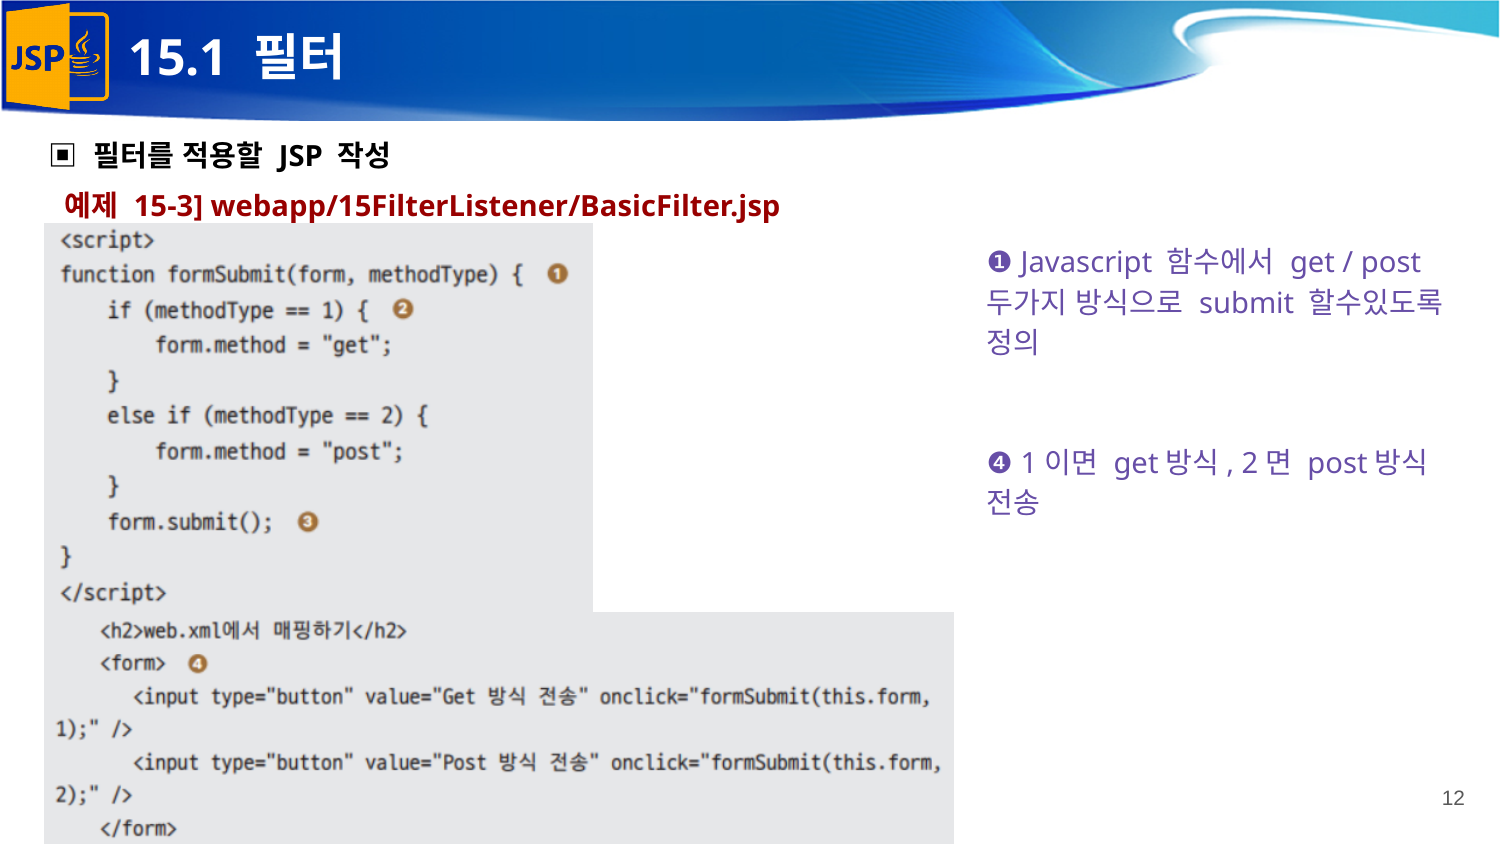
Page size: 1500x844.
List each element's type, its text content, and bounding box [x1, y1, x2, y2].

picture [44, 223, 954, 844]
slide_number ‹#› [1389, 764, 1480, 830]
text_box 예제 15-3] webapp/15FilterListener/BasicFilter.jsp [49, 167, 1077, 232]
text_box ▣ 필터를 적용할 JSP 작성 [33, 117, 1432, 398]
picture [0, 0, 1500, 121]
title 15.1 필터 [113, 10, 1500, 105]
text_box ❶ Javascript 함수에서 get / post 두가지 방식으로 submit 할수있도록 정의 ❹ 1이면 get방식, 2면 post방식 전송 [971, 223, 1480, 653]
